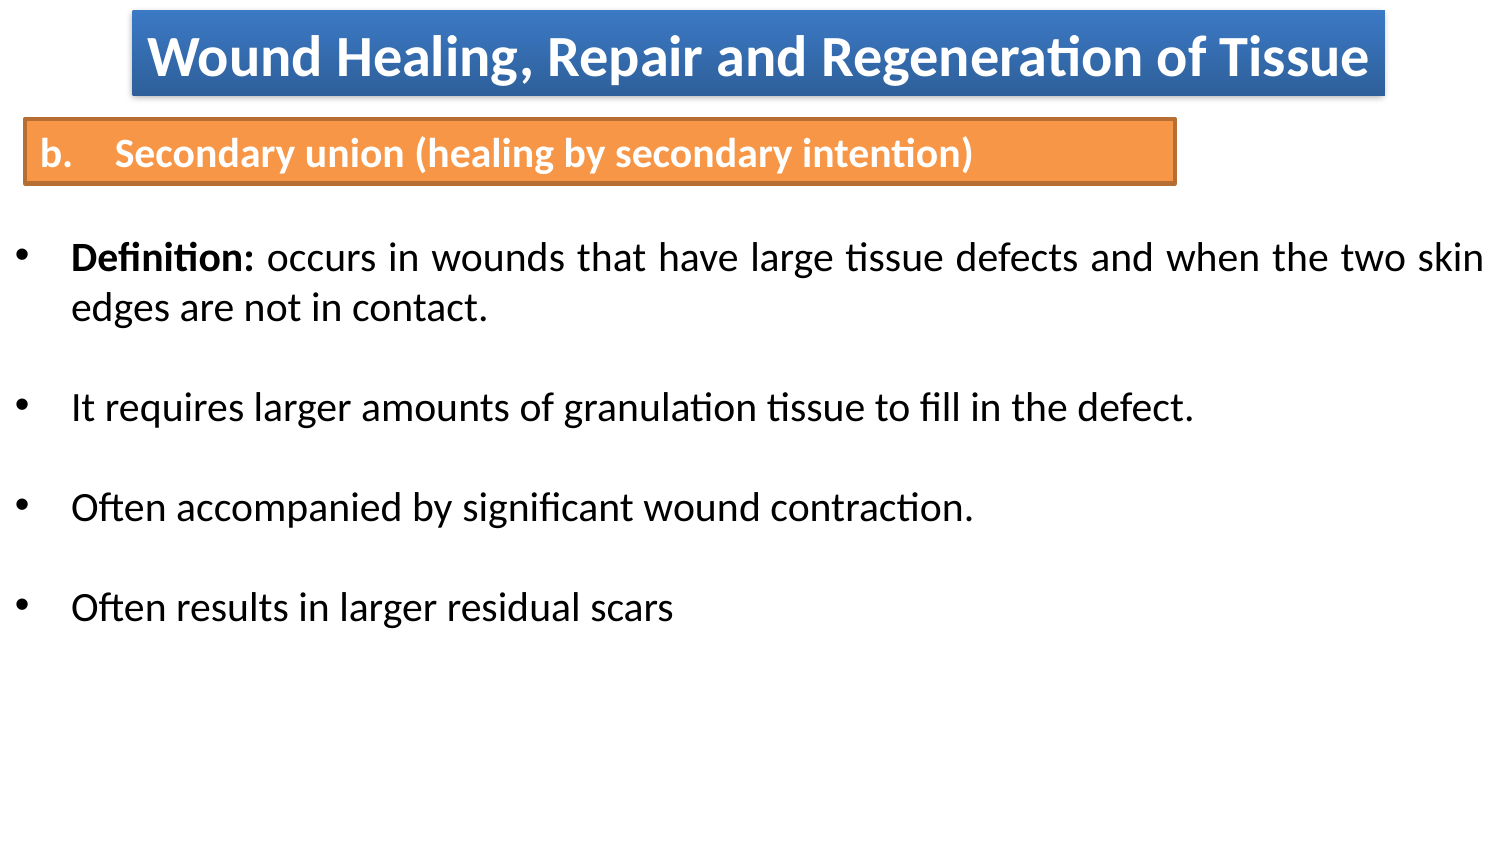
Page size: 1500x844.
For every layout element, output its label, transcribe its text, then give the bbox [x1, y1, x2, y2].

text_box Secondary union (healing by secondary intention) [23, 117, 1177, 186]
text_box Definition: occurs in wounds that have large tissue defects and when the two skin edges are not in contact. It requires larger amounts of granulation tissue to fill in the defect. Often accompanied by significant wound contraction. Often results in larger residual scars [0, 221, 1500, 637]
text_box Wound Healing, Repair and Regeneration of Tissue [132, 10, 1385, 96]
